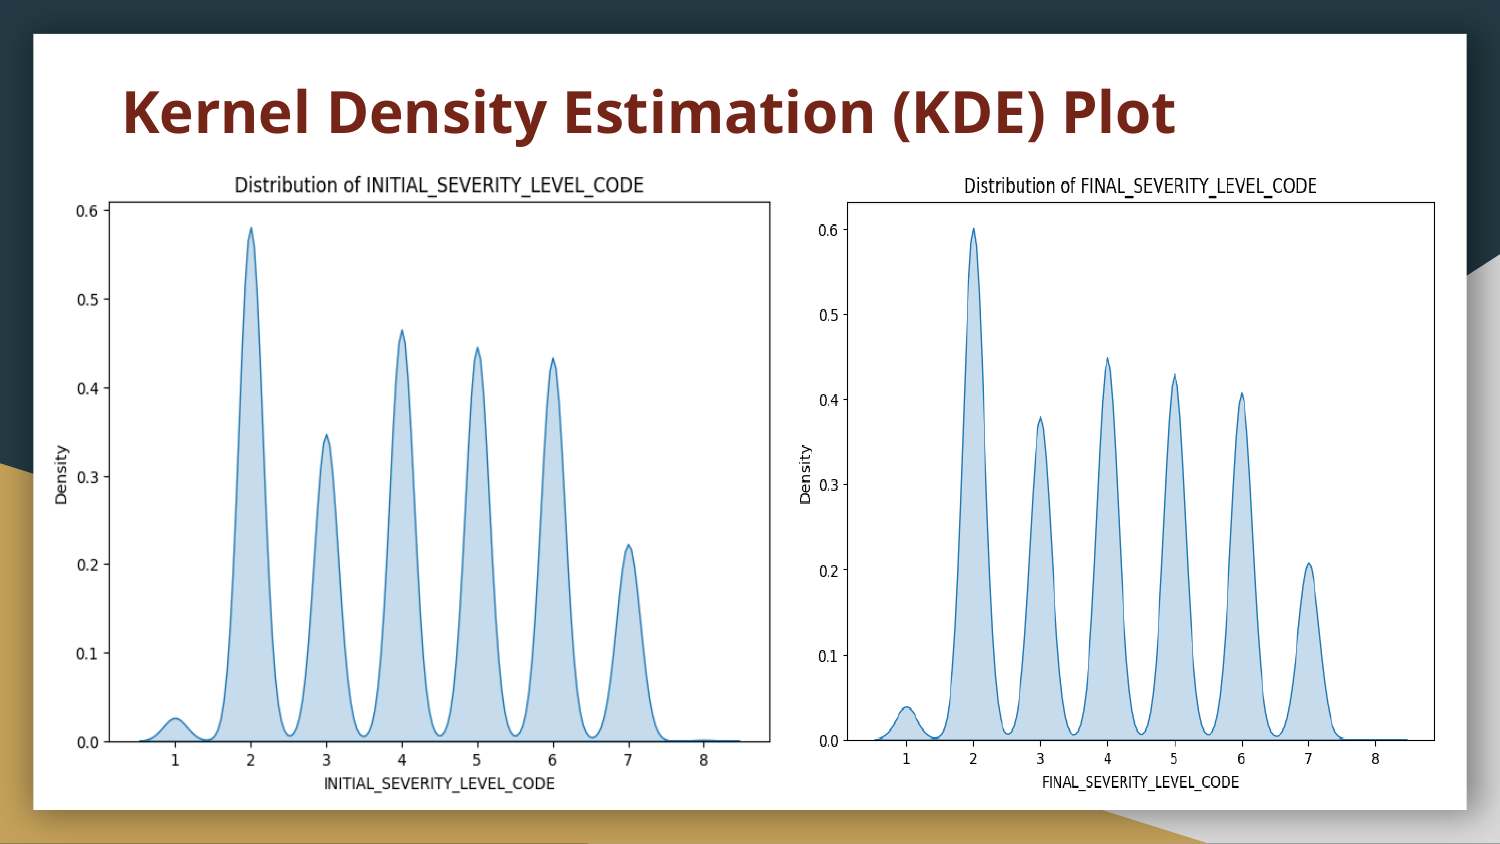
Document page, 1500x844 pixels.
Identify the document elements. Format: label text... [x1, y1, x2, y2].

picture [794, 169, 1453, 795]
picture [46, 169, 780, 795]
title Kernel Density Estimation (KDE) Plot [105, 50, 1338, 170]
